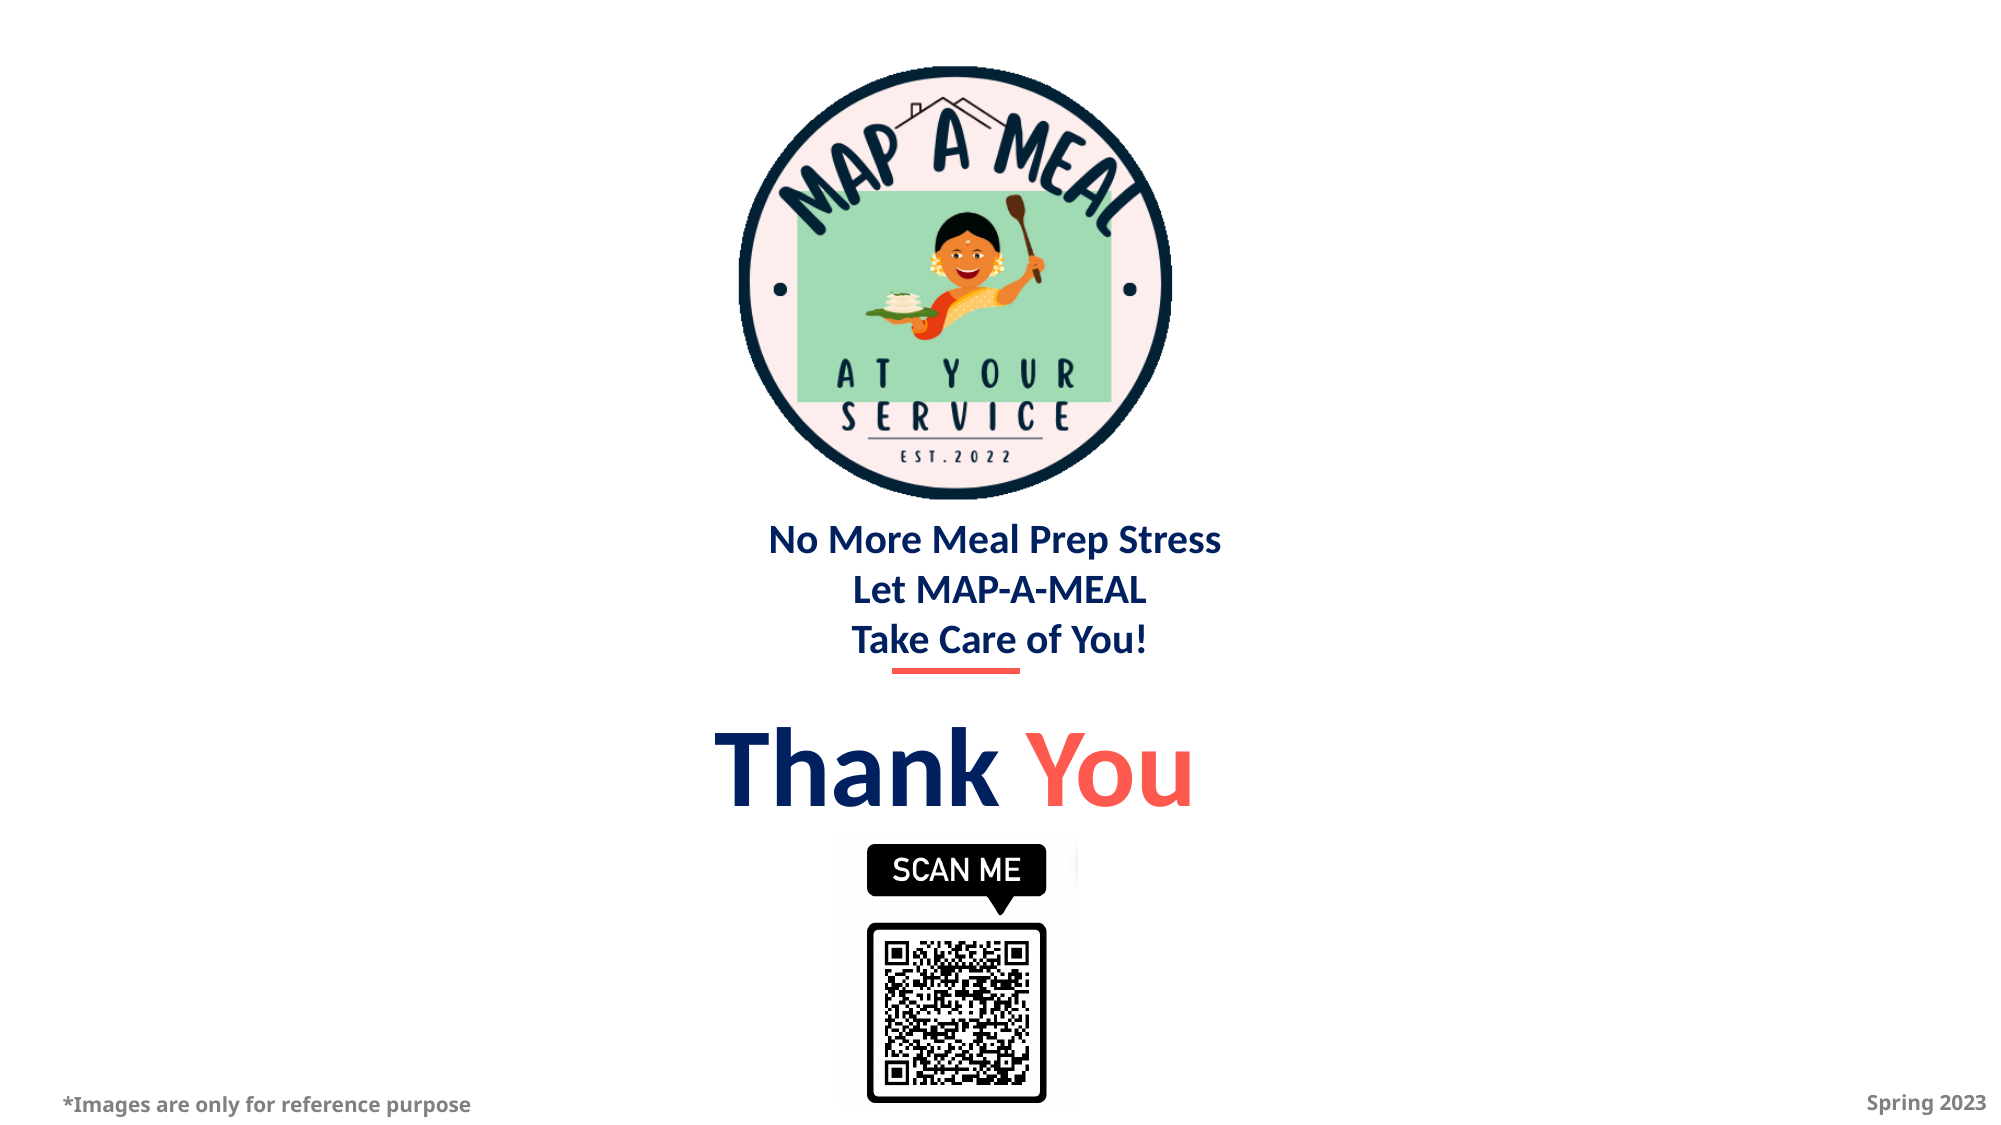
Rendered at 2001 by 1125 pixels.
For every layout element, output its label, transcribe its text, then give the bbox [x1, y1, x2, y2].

picture [682, 16, 1229, 563]
text_box Spring 2023 [1852, 1082, 2000, 1123]
picture [836, 834, 1078, 1109]
text_box *Images are only for reference purpose [48, 1084, 607, 1125]
text_box No More Meal Prep Stress Let MAP-A-MEAL Take Care of You! [389, 503, 1611, 669]
text_box Thank You [700, 686, 1212, 837]
